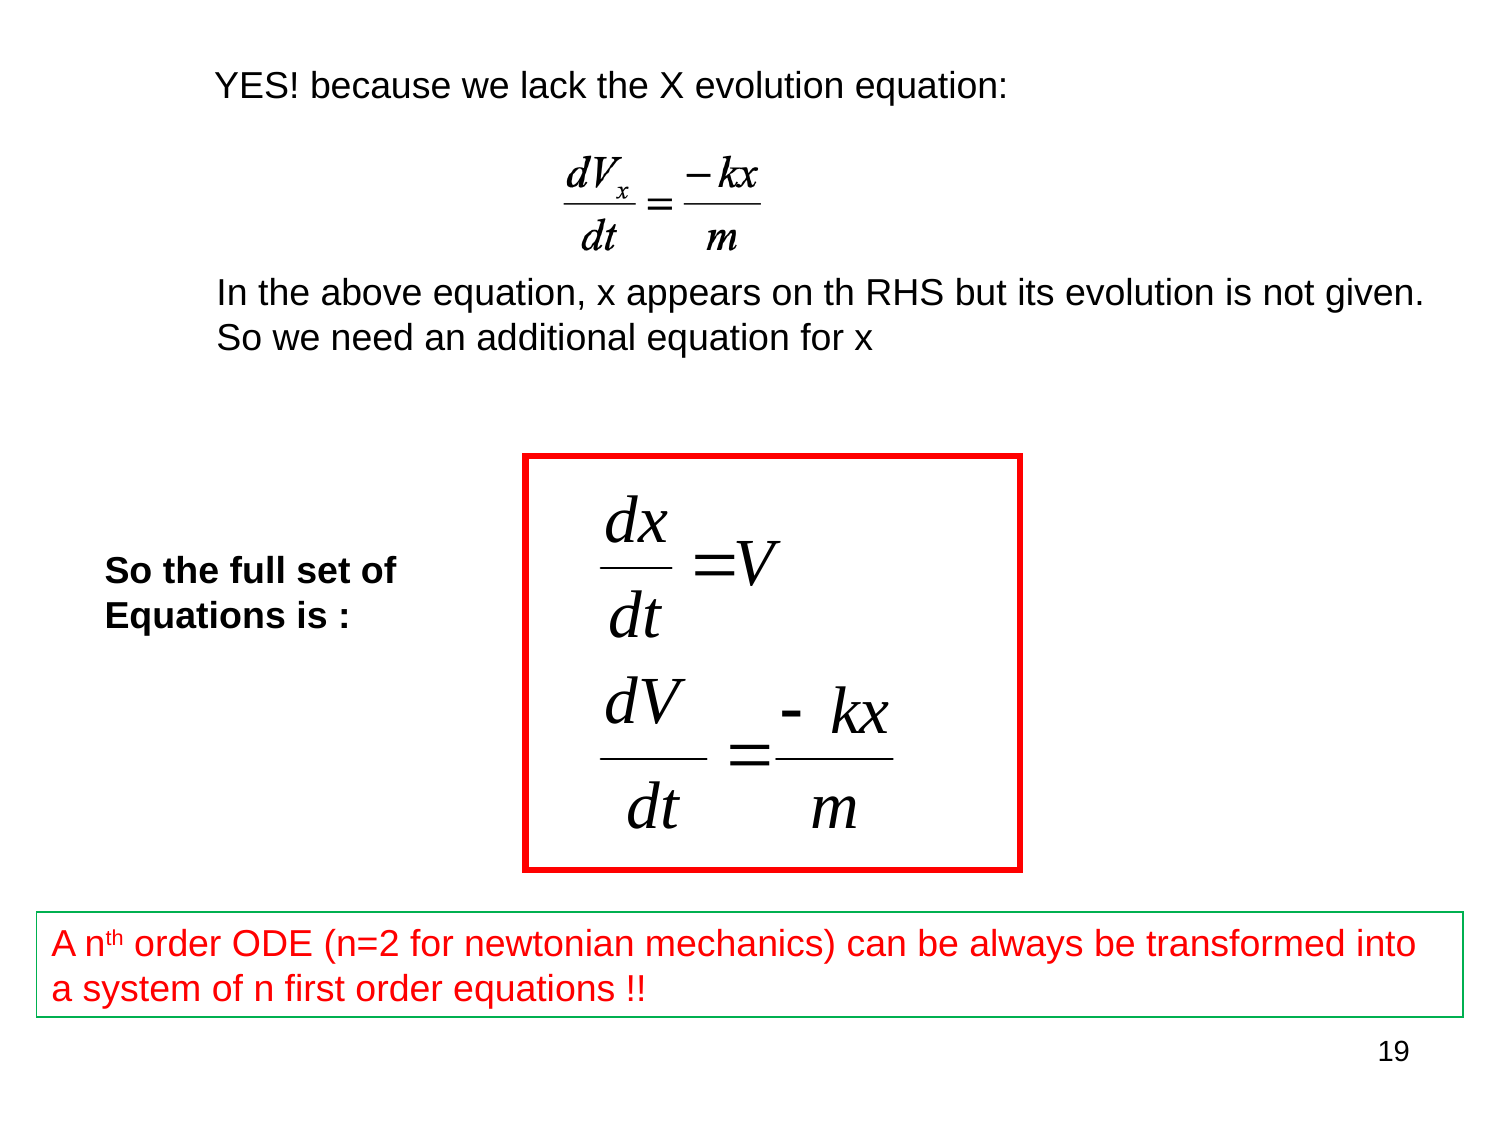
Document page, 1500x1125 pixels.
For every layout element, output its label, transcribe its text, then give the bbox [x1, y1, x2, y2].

text_box So the full set of Equations is : [89, 538, 423, 644]
slide_number 19 [1074, 1024, 1425, 1103]
text_box [525, 456, 1021, 870]
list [590, 479, 905, 841]
text_box YES! because we lack the X evolution equation: [199, 53, 1024, 204]
text_box A nth order ODE (n=2 for newtonian mechanics) can be always be transformed into a system of n first order equations !! [36, 912, 1464, 1017]
text_box In the above equation, x appears on th RHS but its evolution is not given. So we need an additional equation for x [201, 260, 1441, 366]
picture [541, 142, 798, 298]
